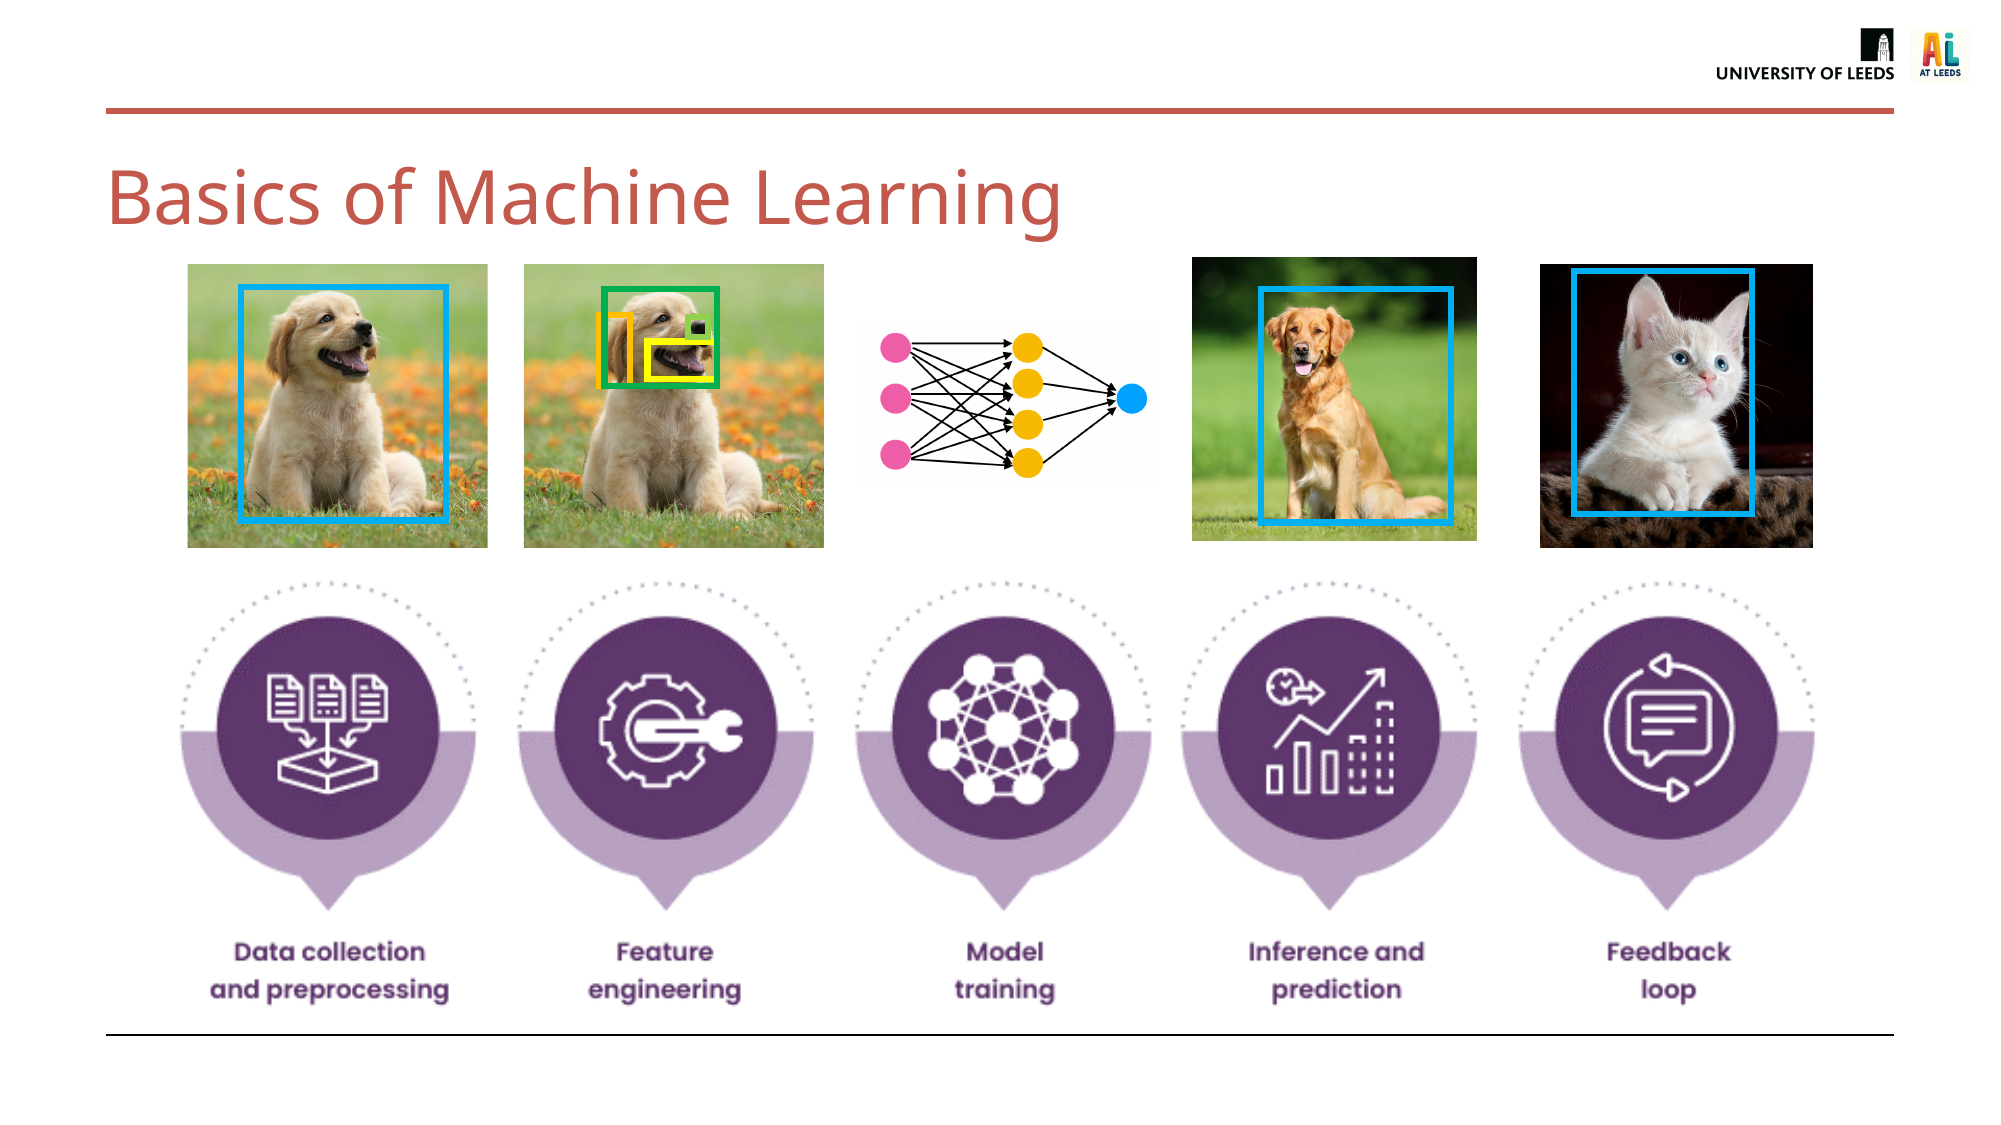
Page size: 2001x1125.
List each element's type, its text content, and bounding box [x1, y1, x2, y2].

picture [114, 257, 1886, 1028]
picture [858, 325, 1159, 487]
title Basics of Machine Learning [90, 156, 1894, 333]
picture [1711, 24, 1898, 85]
picture [1909, 24, 1970, 85]
